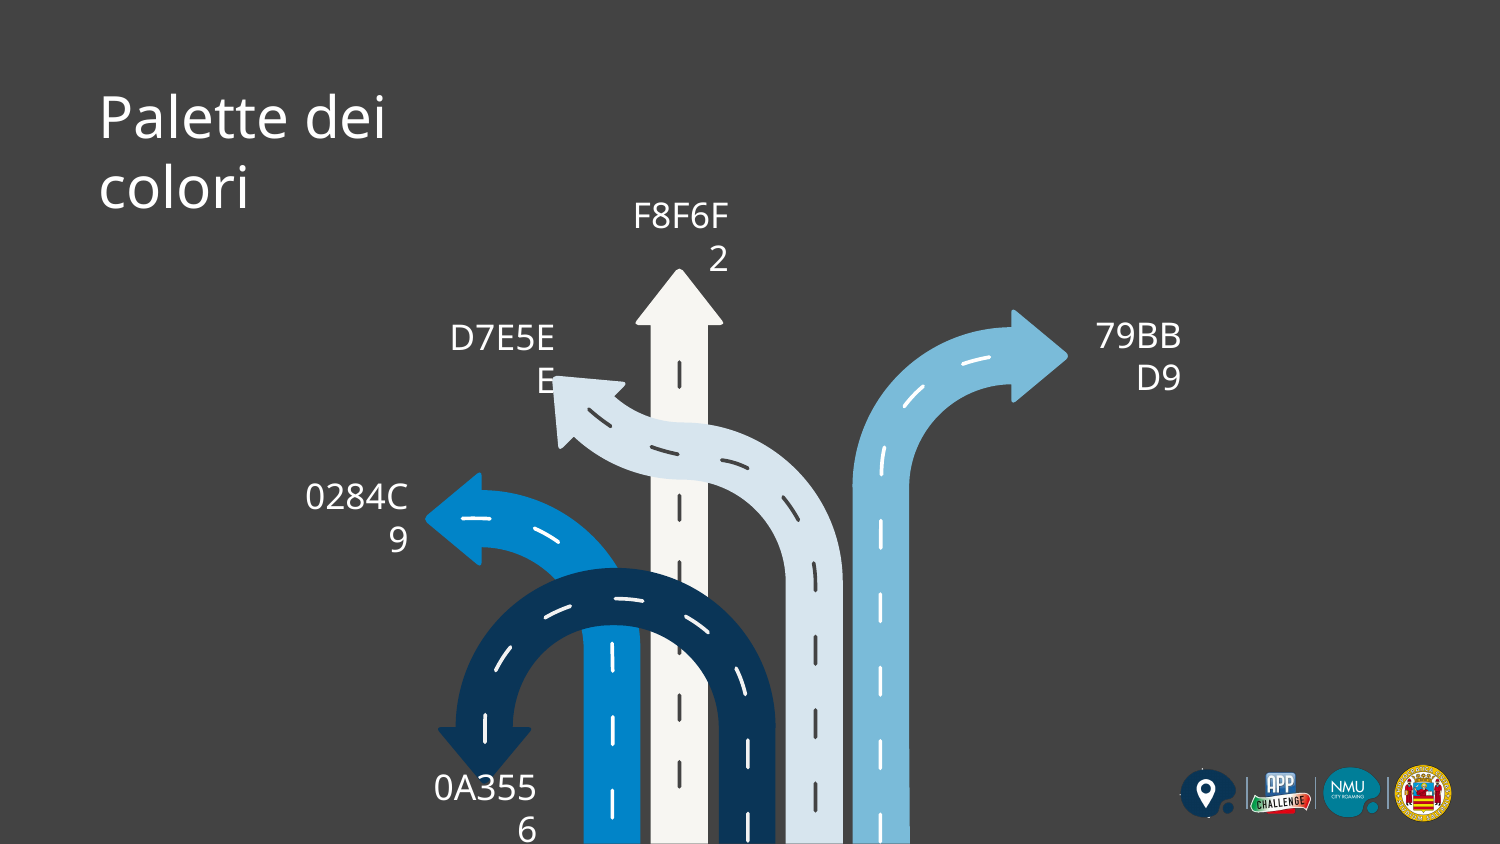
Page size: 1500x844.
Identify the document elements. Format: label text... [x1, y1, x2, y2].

title Palette dei colori [83, 71, 487, 230]
text_box 79BBD9 [1074, 320, 1197, 391]
text_box F8F6F2 [606, 200, 744, 271]
text_box D7E5EE [433, 322, 571, 394]
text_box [551, 375, 844, 844]
text_box 0A3556 [414, 772, 419, 843]
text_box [424, 472, 641, 844]
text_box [1179, 763, 1453, 823]
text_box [852, 309, 1069, 844]
text_box 0284C9 [286, 481, 419, 552]
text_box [634, 268, 725, 374]
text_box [436, 567, 776, 844]
